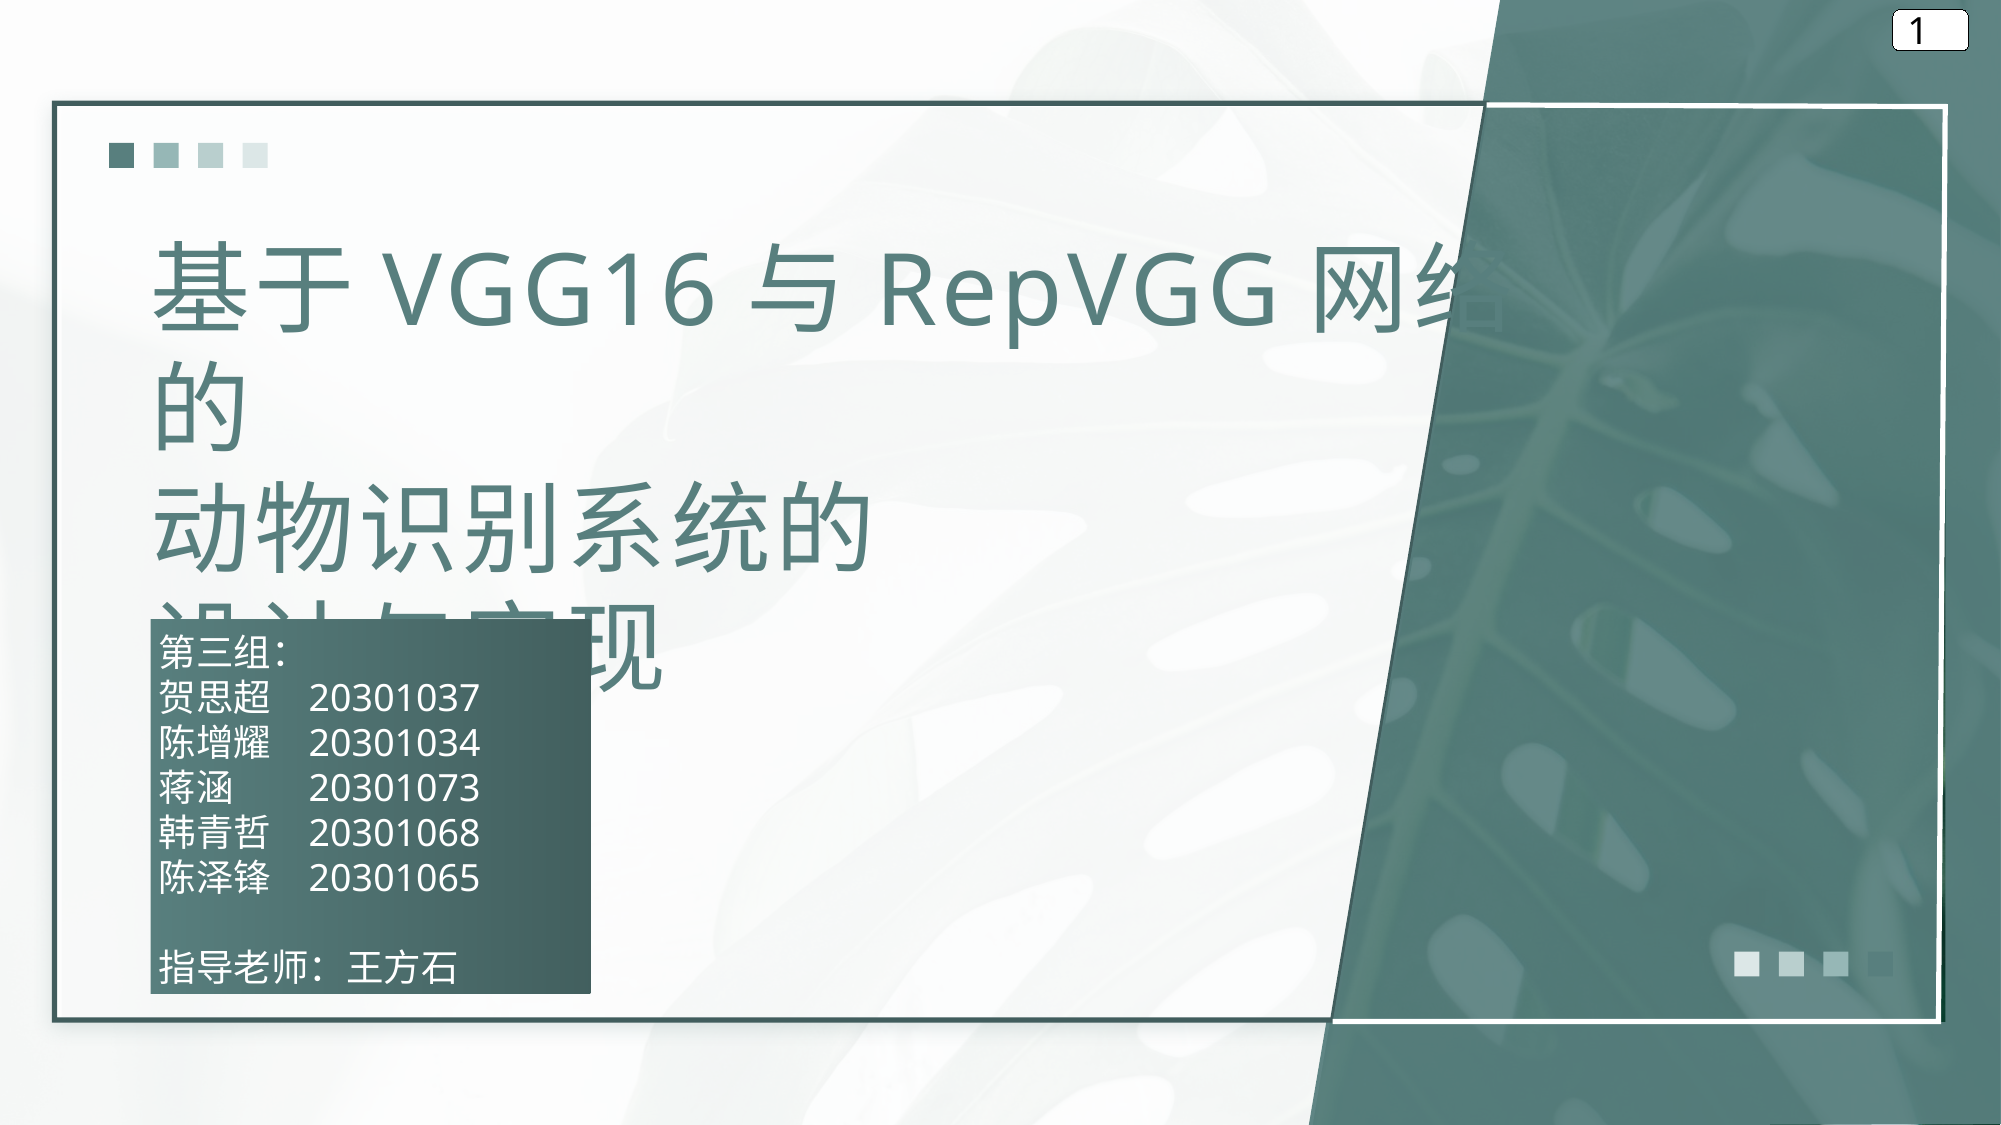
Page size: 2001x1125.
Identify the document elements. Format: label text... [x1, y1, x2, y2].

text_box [150, 619, 591, 994]
picture [1942, 490, 1946, 1022]
text_box 基于VGG16与RepVGG网络的 动物识别系统的 设计与实现 [150, 225, 1603, 706]
